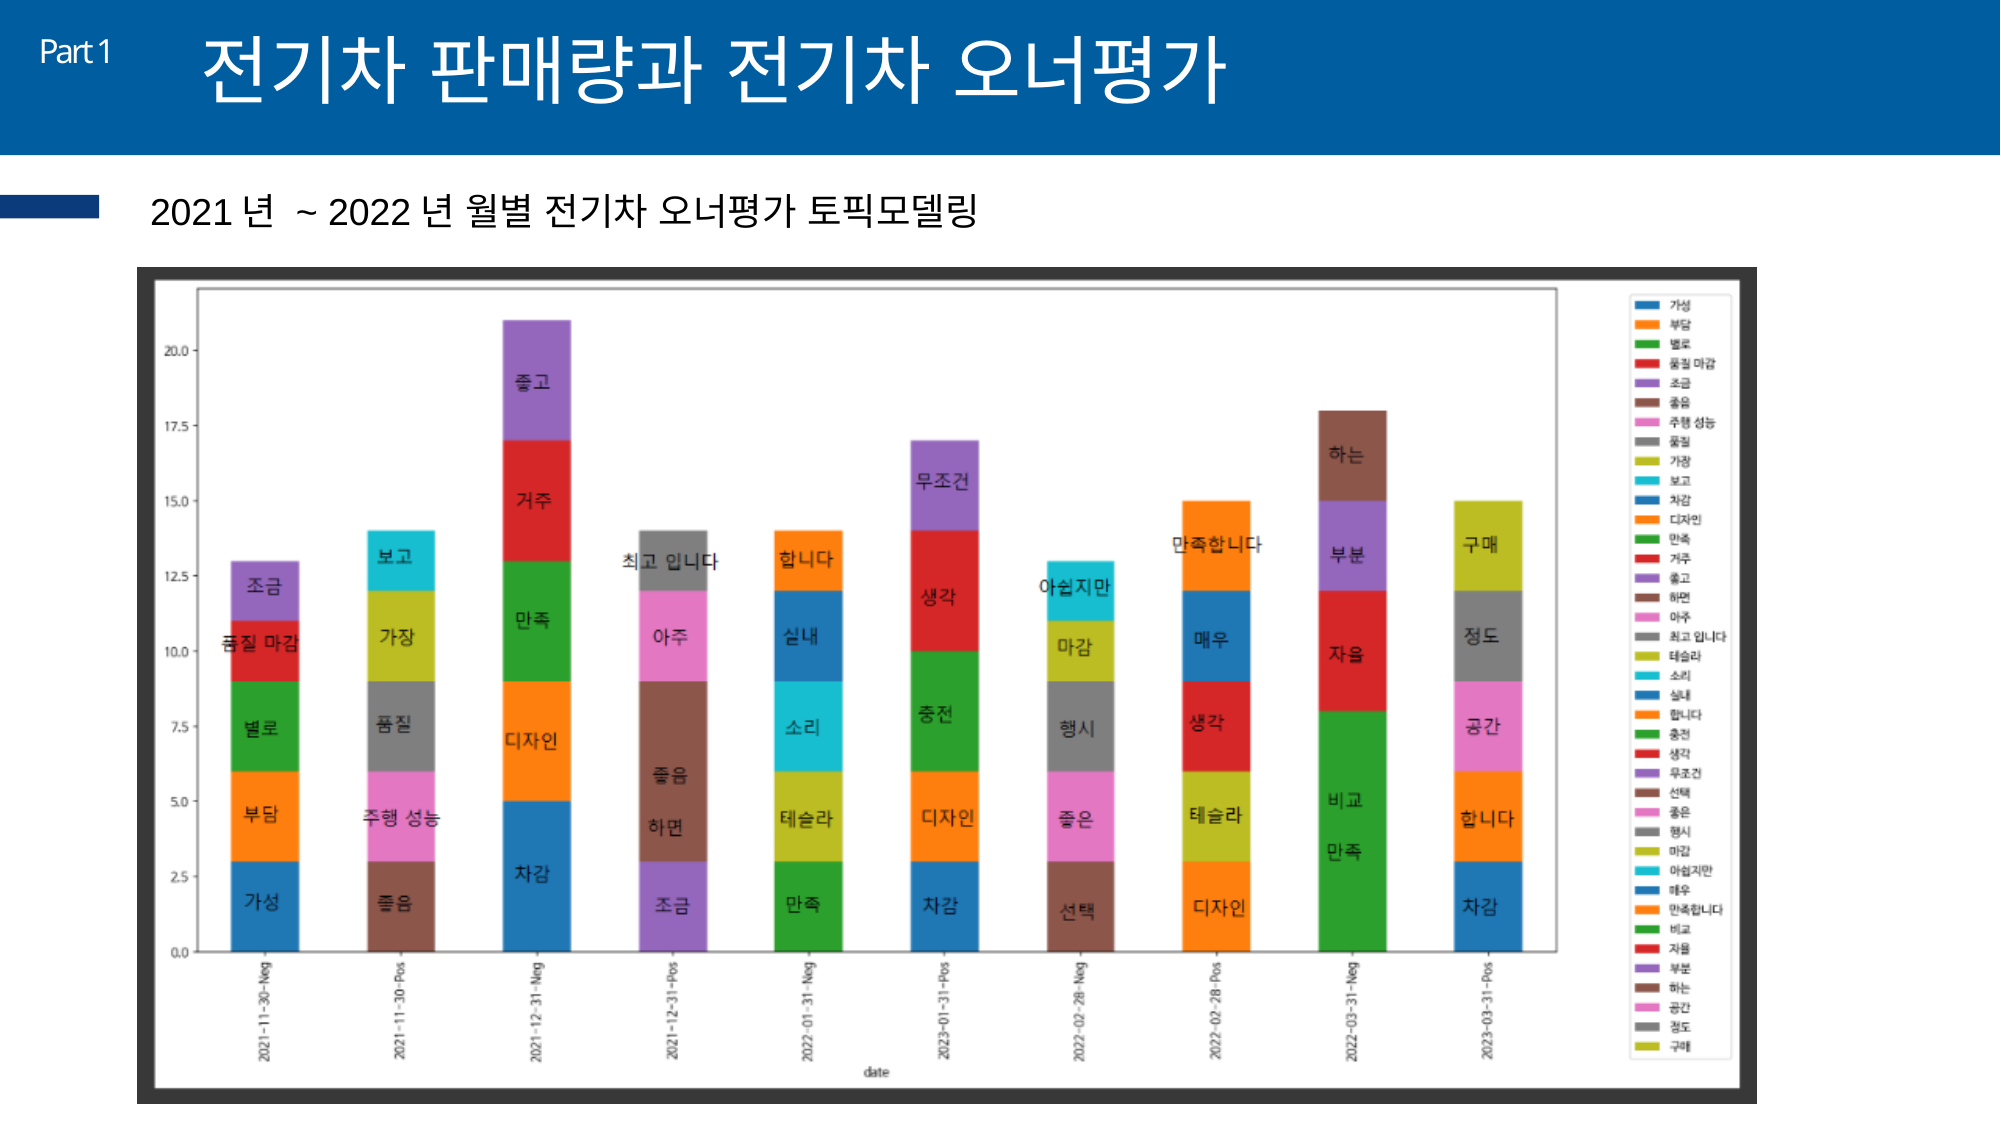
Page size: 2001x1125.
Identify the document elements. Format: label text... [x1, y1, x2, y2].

text_box Part 1 [23, 22, 136, 78]
text_box [0, 0, 2000, 156]
text_box 전기차 판매량과 전기차 오너평가 [185, 16, 1245, 122]
picture [137, 267, 1757, 1104]
text_box 2021년 ~ 2022년 월별 전기차 오너평가 토픽모델링 [135, 185, 1904, 282]
